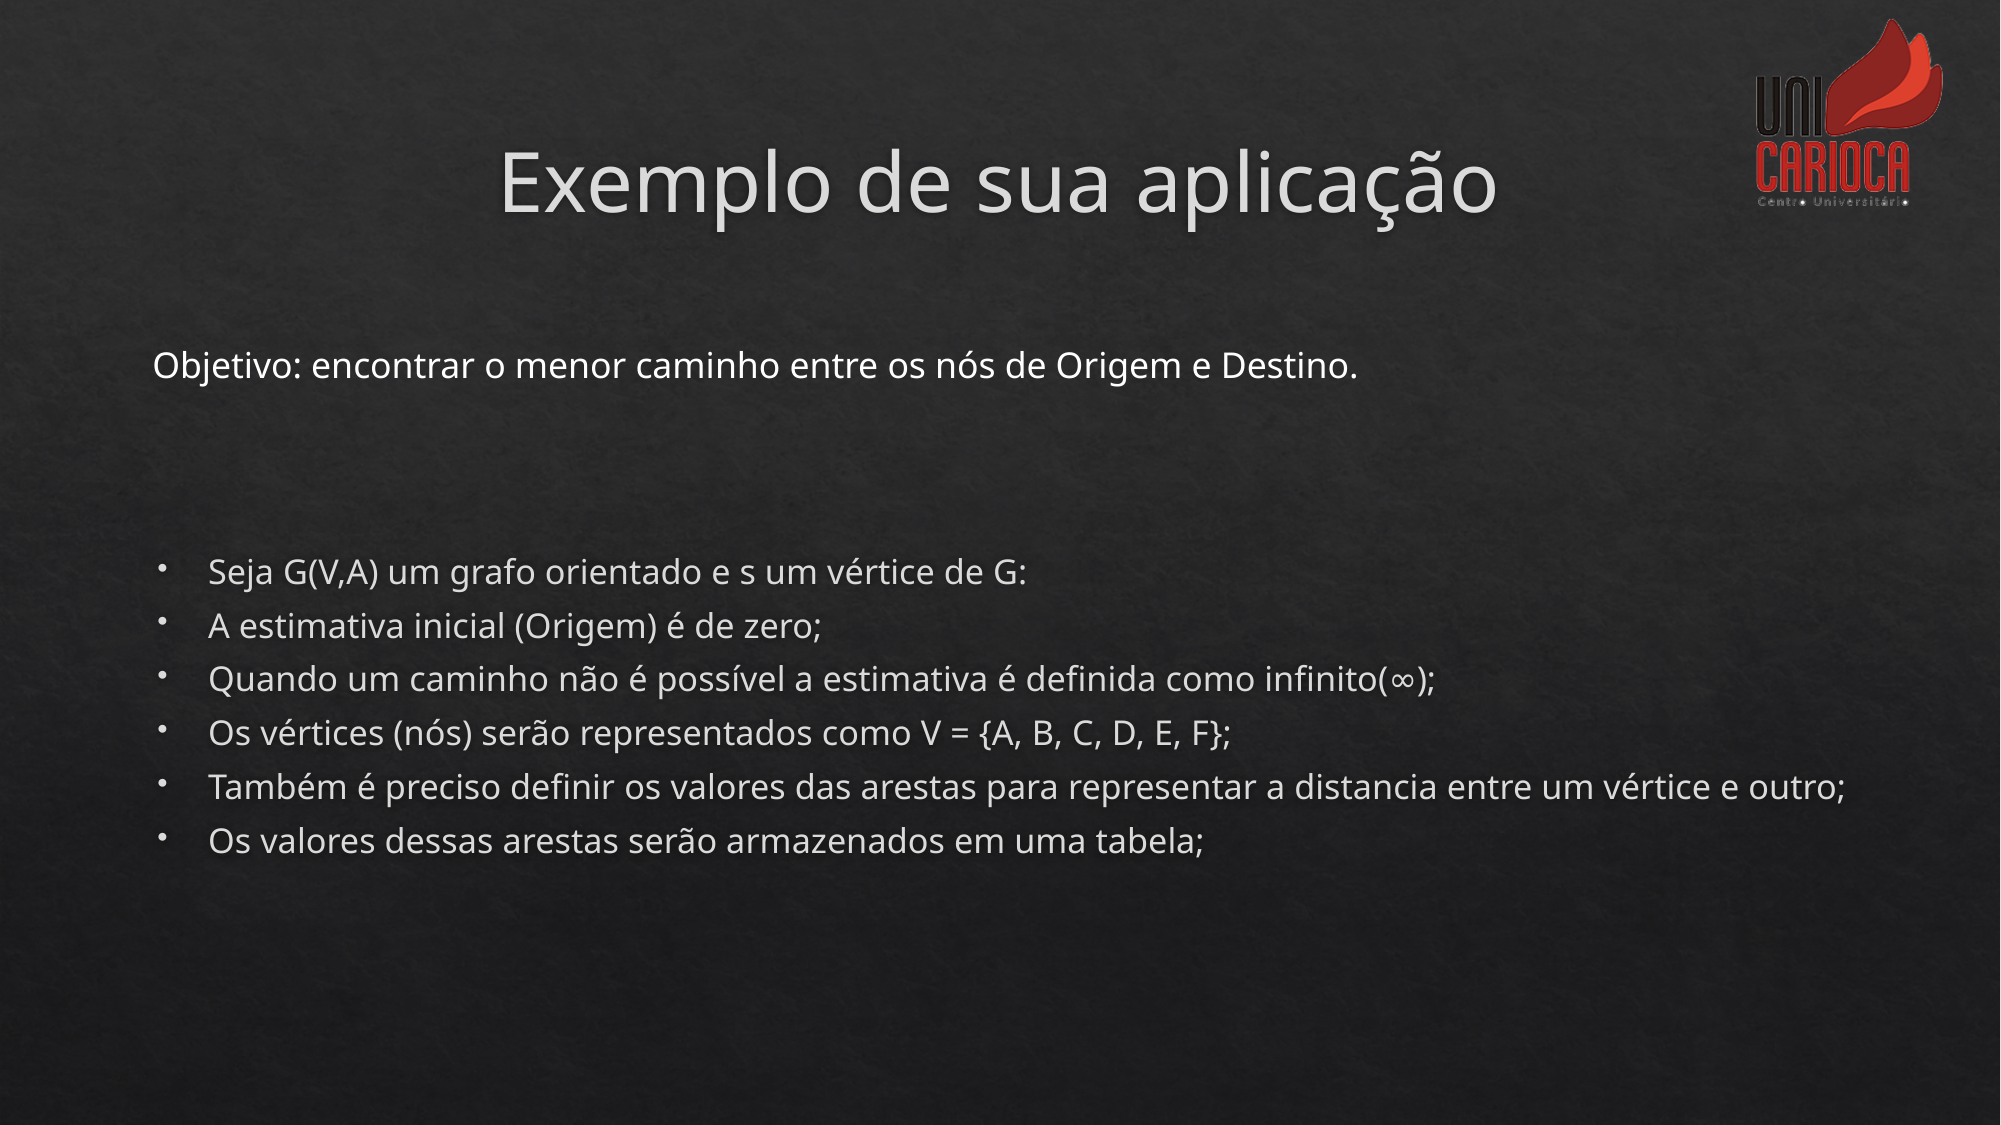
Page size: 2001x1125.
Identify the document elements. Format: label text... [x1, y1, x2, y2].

title Exemplo de sua aplicação [149, 99, 1849, 260]
picture [1698, 0, 2000, 227]
text_box Objetivo: encontrar o menor caminho entre os nós de Origem e Destino. [137, 323, 1384, 410]
list Seja G(V,A) um grafo orientado e s um vértice de G: A estimativa inicial (Origem) é de zero; Quando um caminho não é possível a estimativa é definida como infinito(∞); Os vértices (nós) serão representados como V = {A, B, C, D, E, F}; Também é preciso definir os valores das arestas para representar a distancia entre um vértice e outro; Os valores dessas arestas serão armazenados em uma tabela; [137, 542, 1863, 886]
